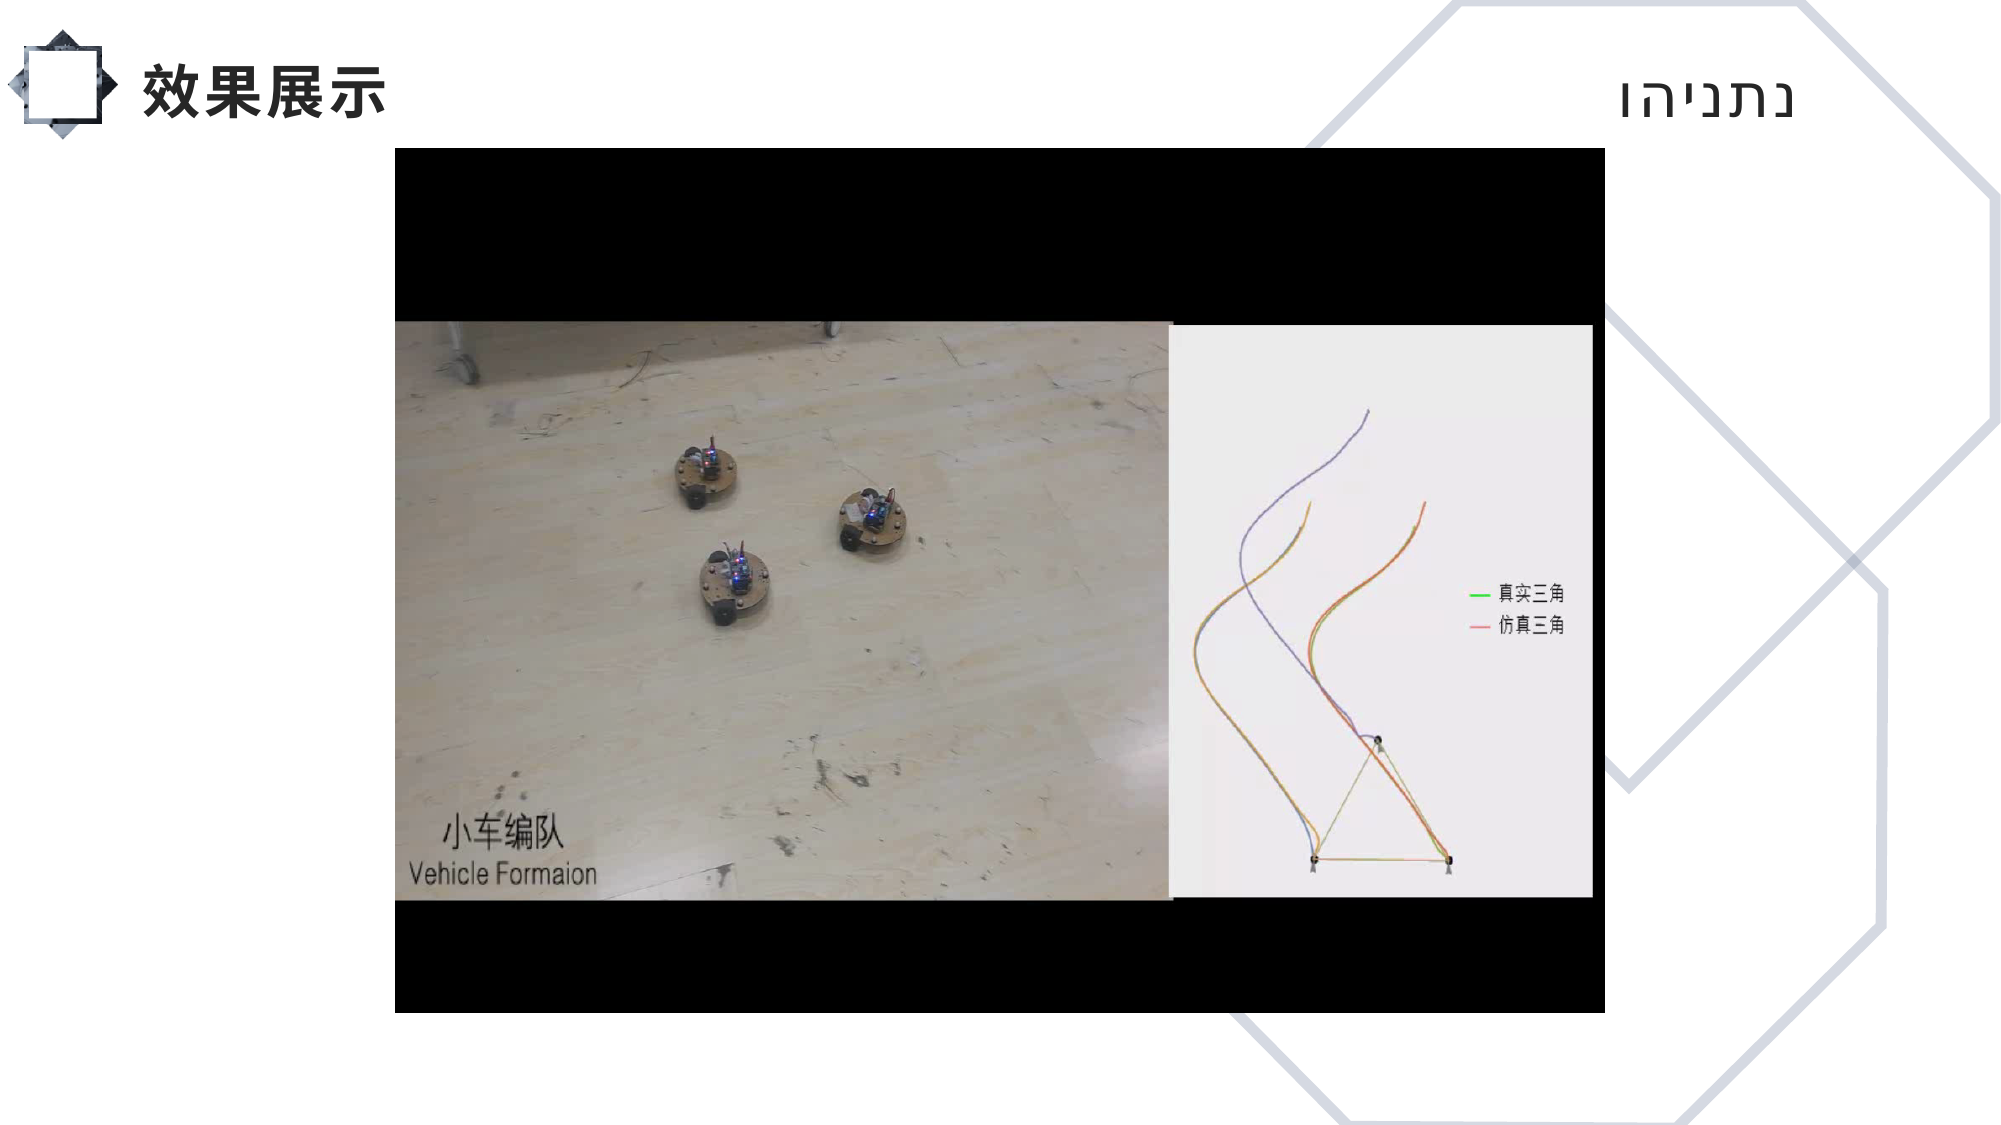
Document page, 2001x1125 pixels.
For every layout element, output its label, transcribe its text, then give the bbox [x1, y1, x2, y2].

title 效果展示 [127, 47, 638, 121]
slide_number [1412, 1041, 1856, 1094]
picture [7, 29, 118, 140]
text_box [394, 148, 1606, 1014]
text_box נתניהו [1228, 47, 1951, 188]
